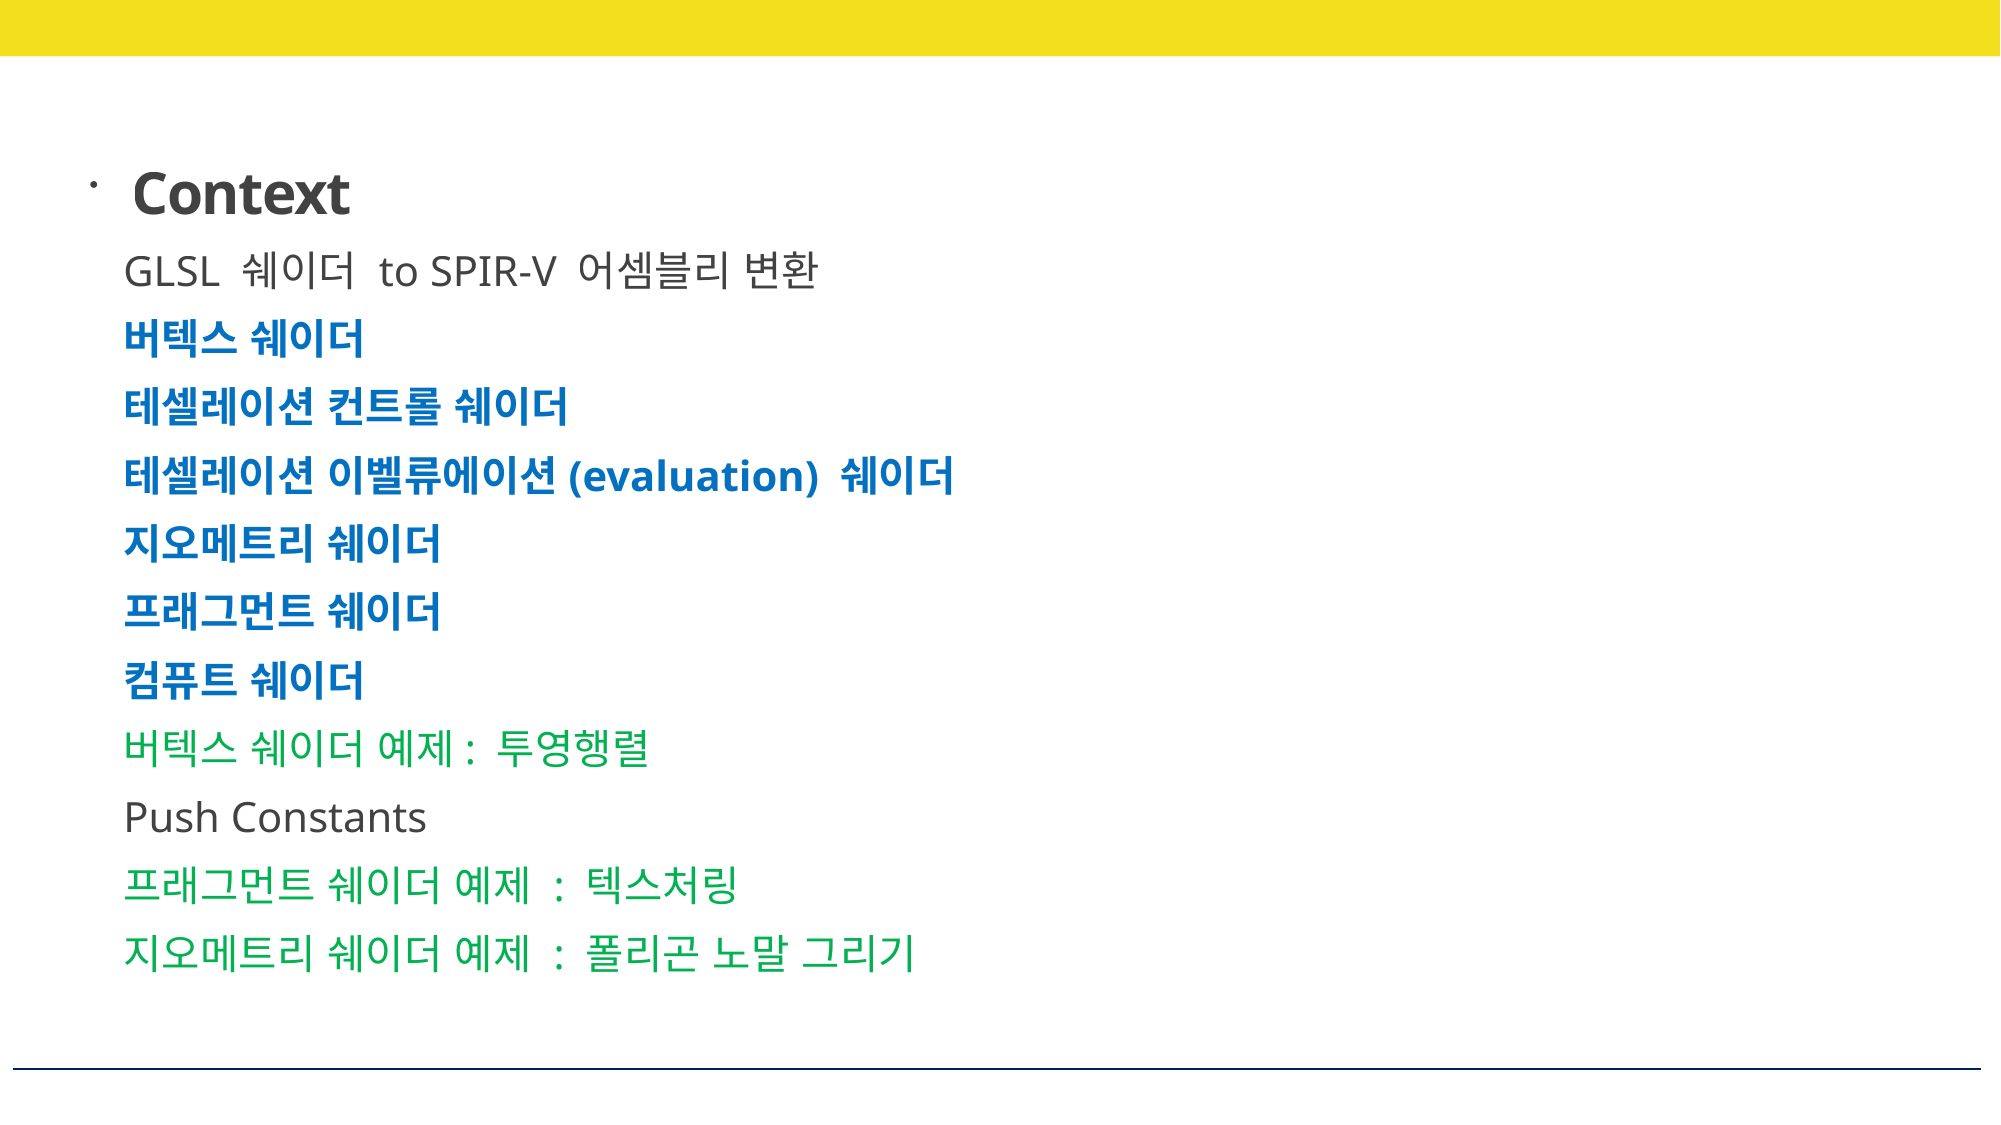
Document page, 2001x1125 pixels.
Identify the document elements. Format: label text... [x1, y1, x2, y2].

list Context GLSL 쉐이더 to SPIR-V 어셈블리 변환 버텍스 쉐이더 테셀레이션 컨트롤 쉐이더 테셀레이션 이벨류에이션(evaluation) 쉐이더 지오메트리 쉐이더 프래그먼트 쉐이더 컴퓨트 쉐이더 버텍스 쉐이더 예제: 투영행렬 Push Constants 프래그먼트 쉐이더 예제 : 텍스처링 지오메트리 쉐이더 예제 : 폴리곤 노말 그리기 [85, 121, 1915, 1049]
